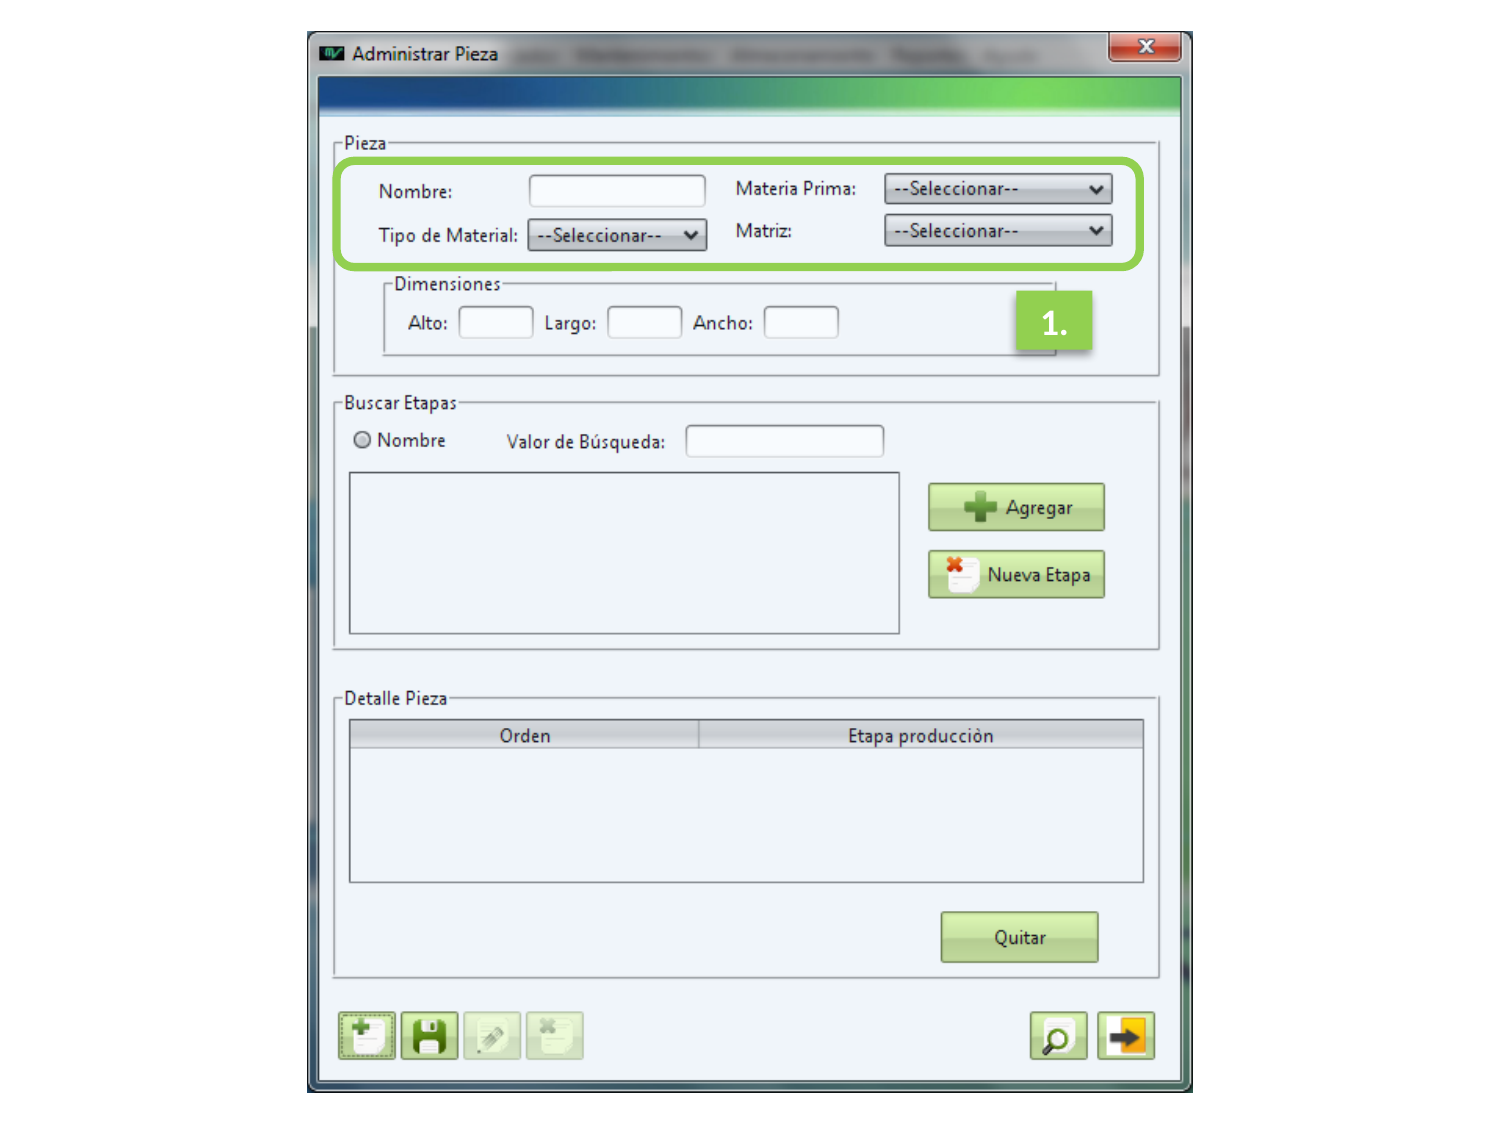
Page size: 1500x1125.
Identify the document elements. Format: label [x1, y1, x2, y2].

text_box [307, 31, 1193, 1094]
